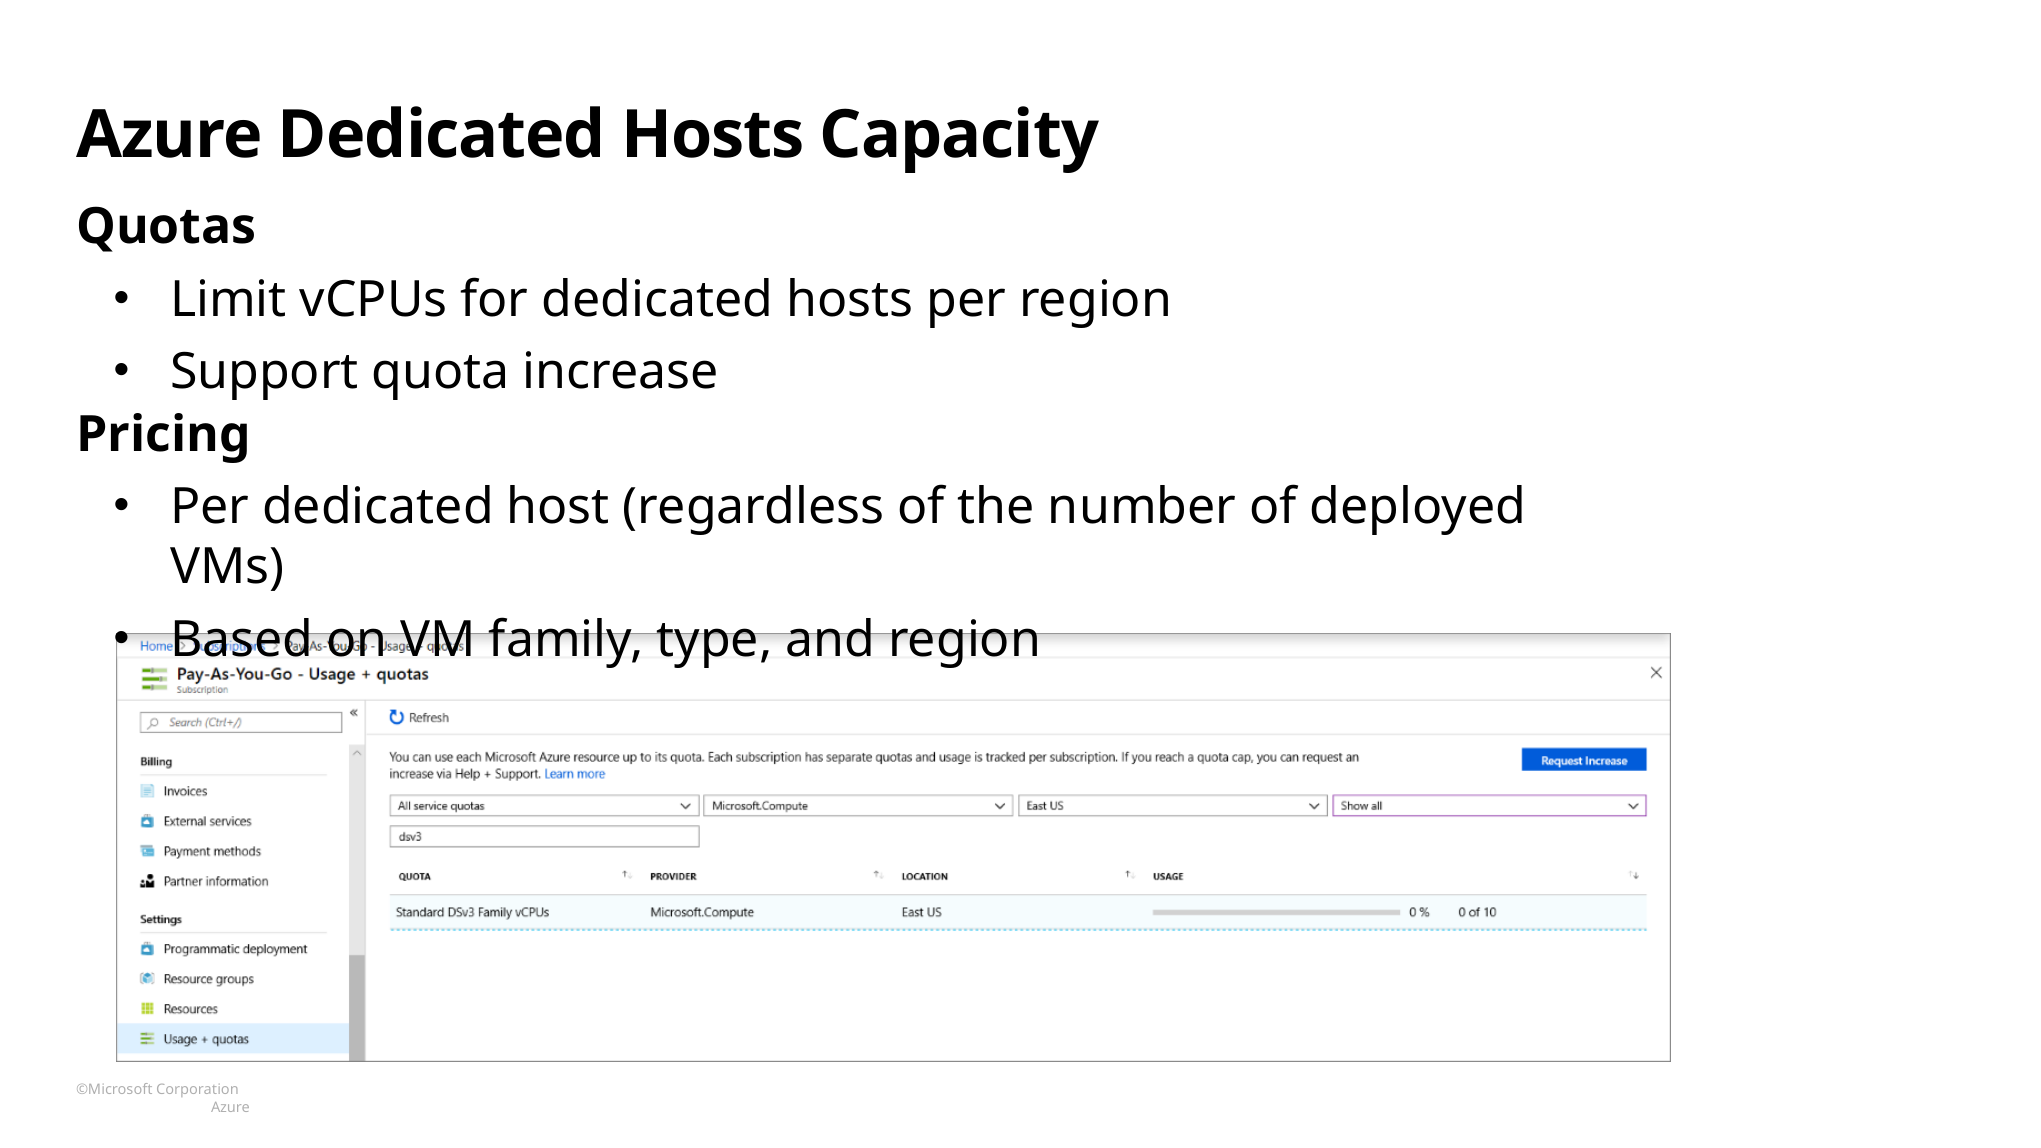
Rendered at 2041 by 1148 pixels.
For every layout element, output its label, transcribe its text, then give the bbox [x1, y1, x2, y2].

title Azure Dedicated Hosts Capacity [76, 103, 1969, 172]
list Quotas Limit vCPUs for dedicated hosts per region Support quota increase Pricing Per dedicated host (regardless of the number of deployed VMs) Based on VM family, type, and region [76, 203, 1647, 674]
picture [116, 633, 1672, 1062]
